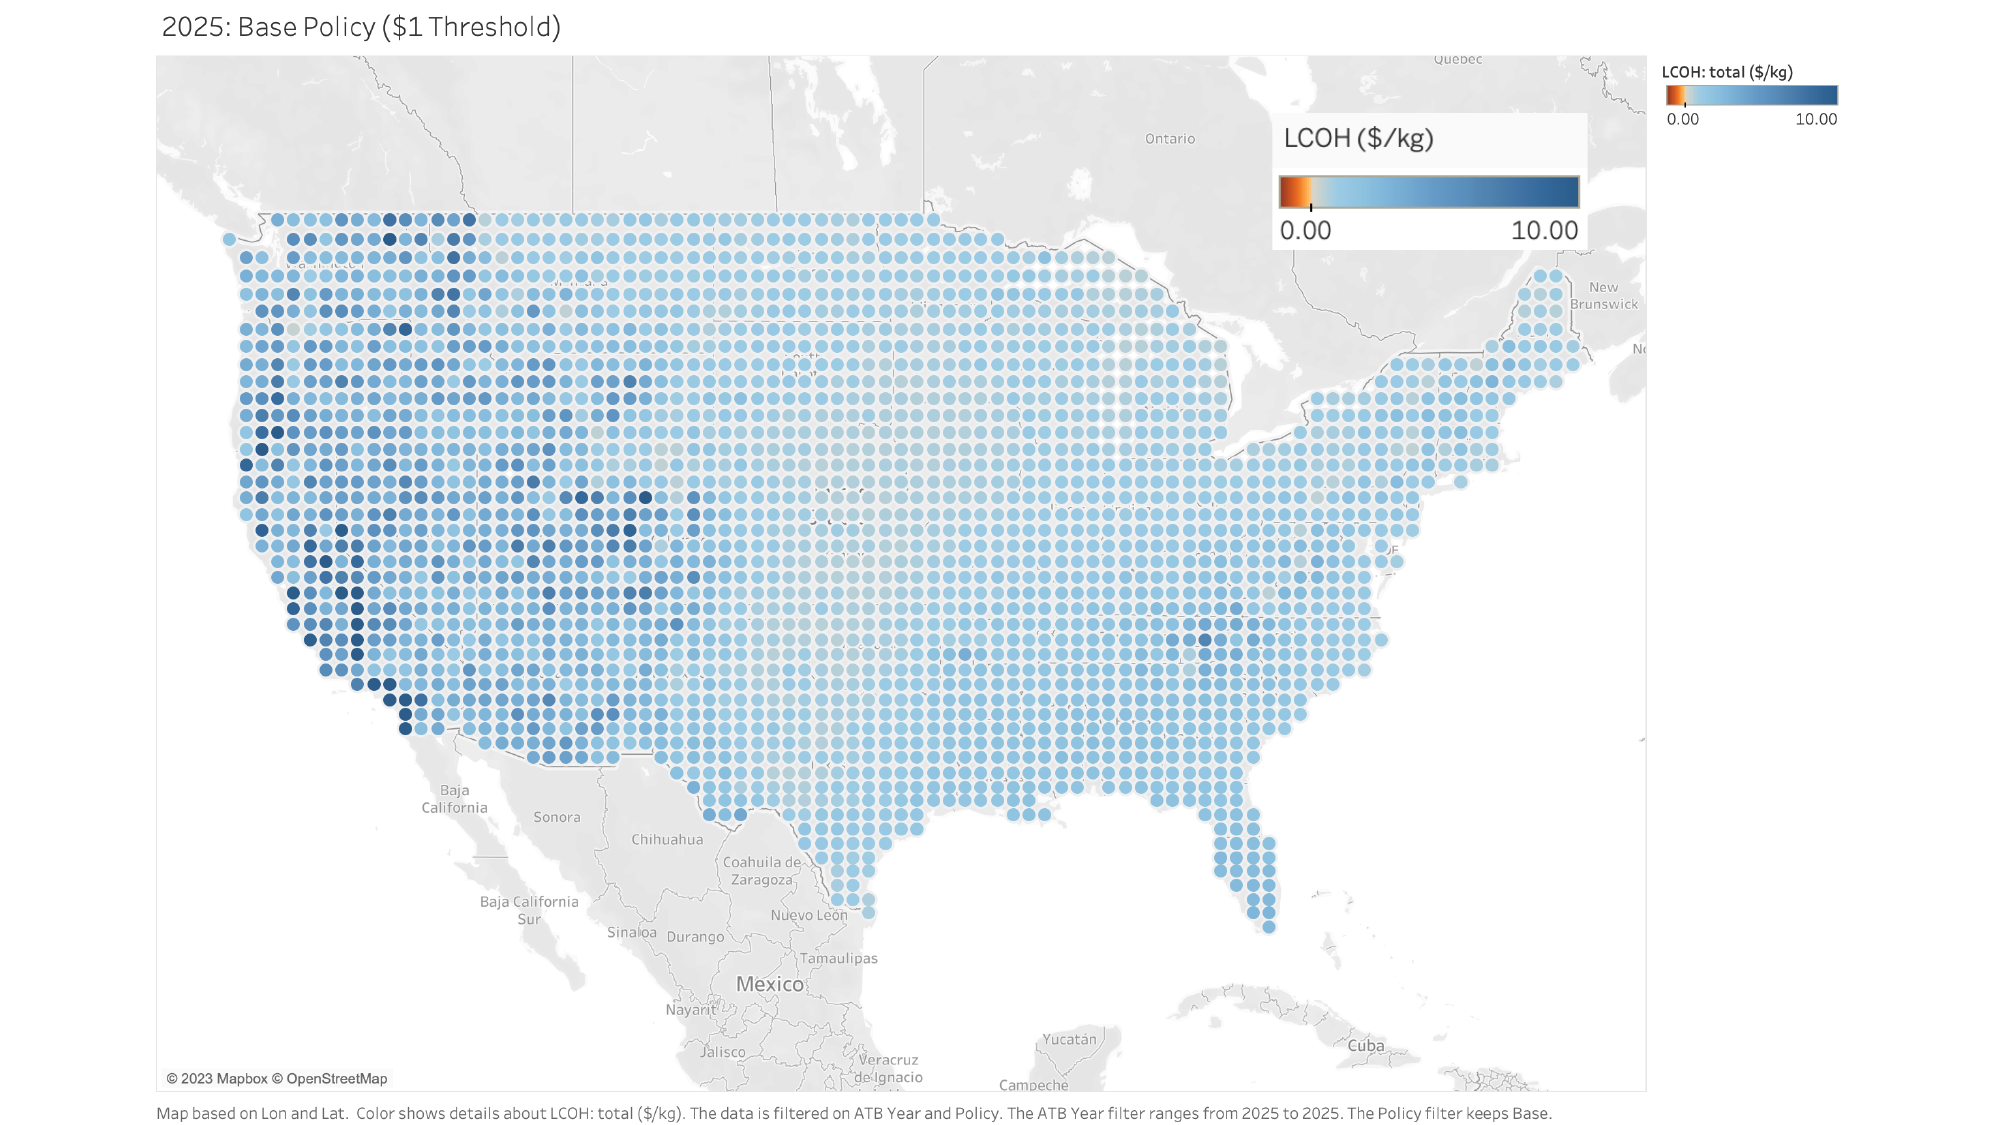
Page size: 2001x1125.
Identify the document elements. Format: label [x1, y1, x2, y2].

picture [156, 0, 1844, 1125]
